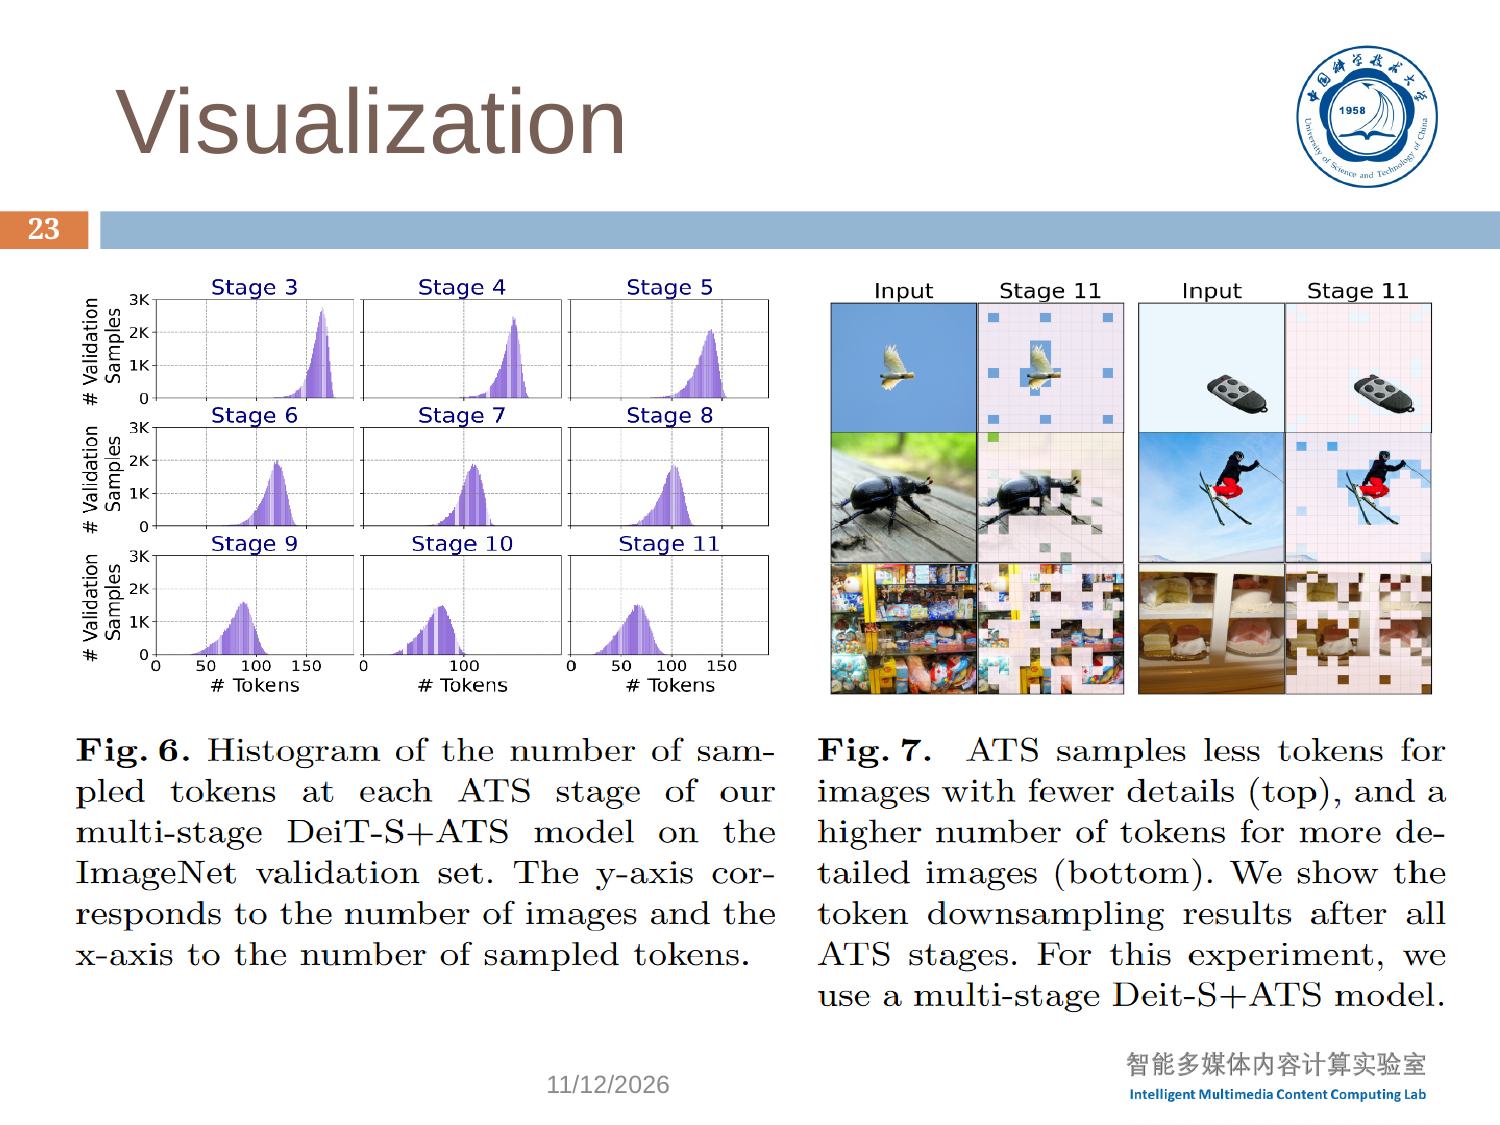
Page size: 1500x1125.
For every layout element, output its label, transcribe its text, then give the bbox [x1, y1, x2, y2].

slide_number 23 [0, 211, 89, 250]
title Visualization [100, 35, 1438, 198]
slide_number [531, 1053, 969, 1113]
picture [31, 249, 1463, 1125]
